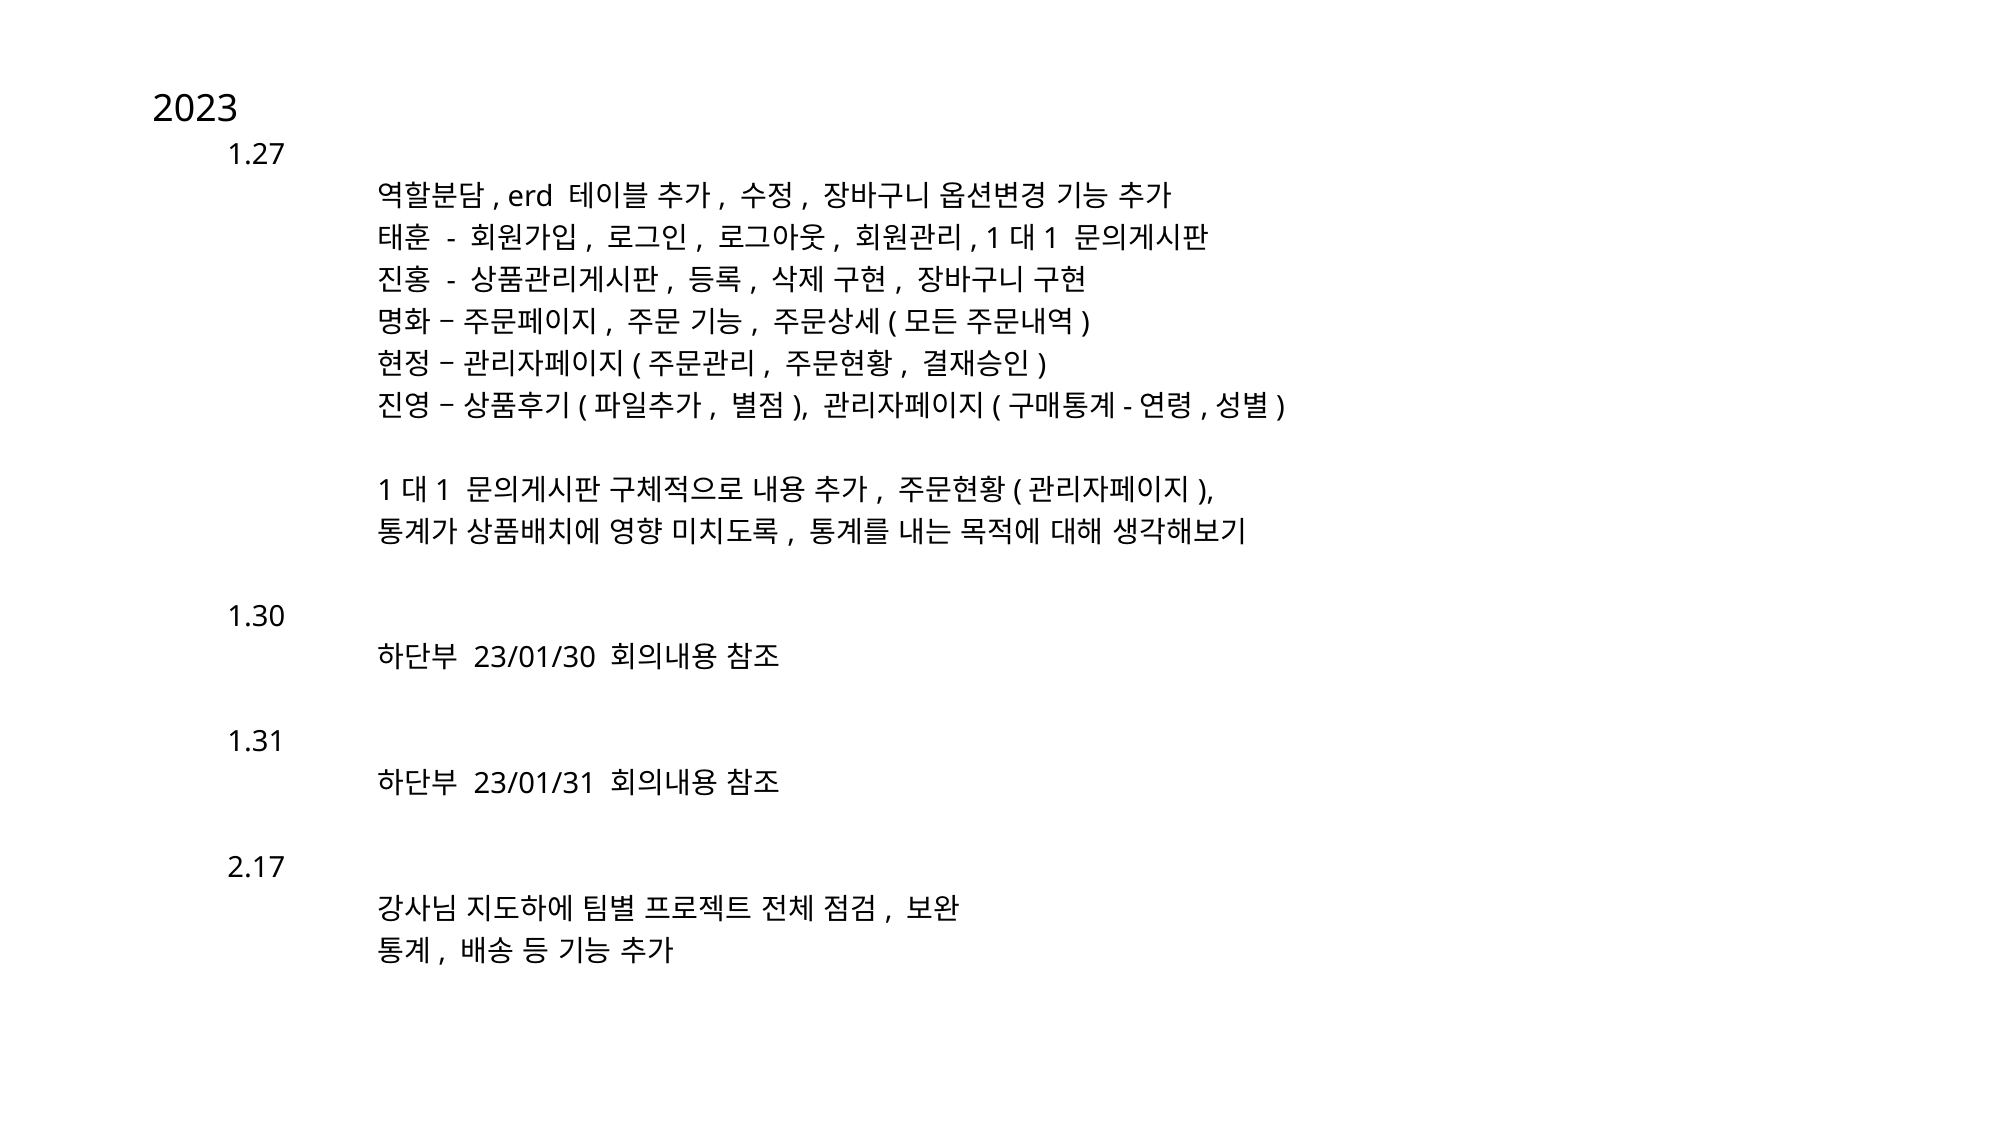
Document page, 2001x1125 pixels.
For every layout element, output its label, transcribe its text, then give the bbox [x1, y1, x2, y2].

list 2023 1.27 역할분담, erd 테이블 추가, 수정, 장바구니 옵션변경 기능 추가 태훈 - 회원가입, 로그인, 로그아웃, 회원관리, 1대1 문의게시판 진홍 - 상품관리게시판, 등록, 삭제 구현, 장바구니 구현 명화 – 주문페이지, 주문 기능, 주문상세(모든 주문내역) 현정 – 관리자페이지(주문관리, 주문현황, 결재승인) 진영 – 상품후기(파일추가, 별점), 관리자페이지(구매통계-연령,성별) 1대1 문의게시판 구체적으로 내용 추가, 주문현황(관리자페이지), 통계가 상품배치에 영향 미치도록, 통계를 내는 목적에 대해 생각해보기 1.30 하단부 23/01/30 회의내용 참조 1.31 하단부 23/01/31 회의내용 참조 2.17 강사님 지도하에 팀별 프로젝트 전체 점검, 보완 통계, 배송 등 기능 추가 [137, 81, 1863, 1014]
